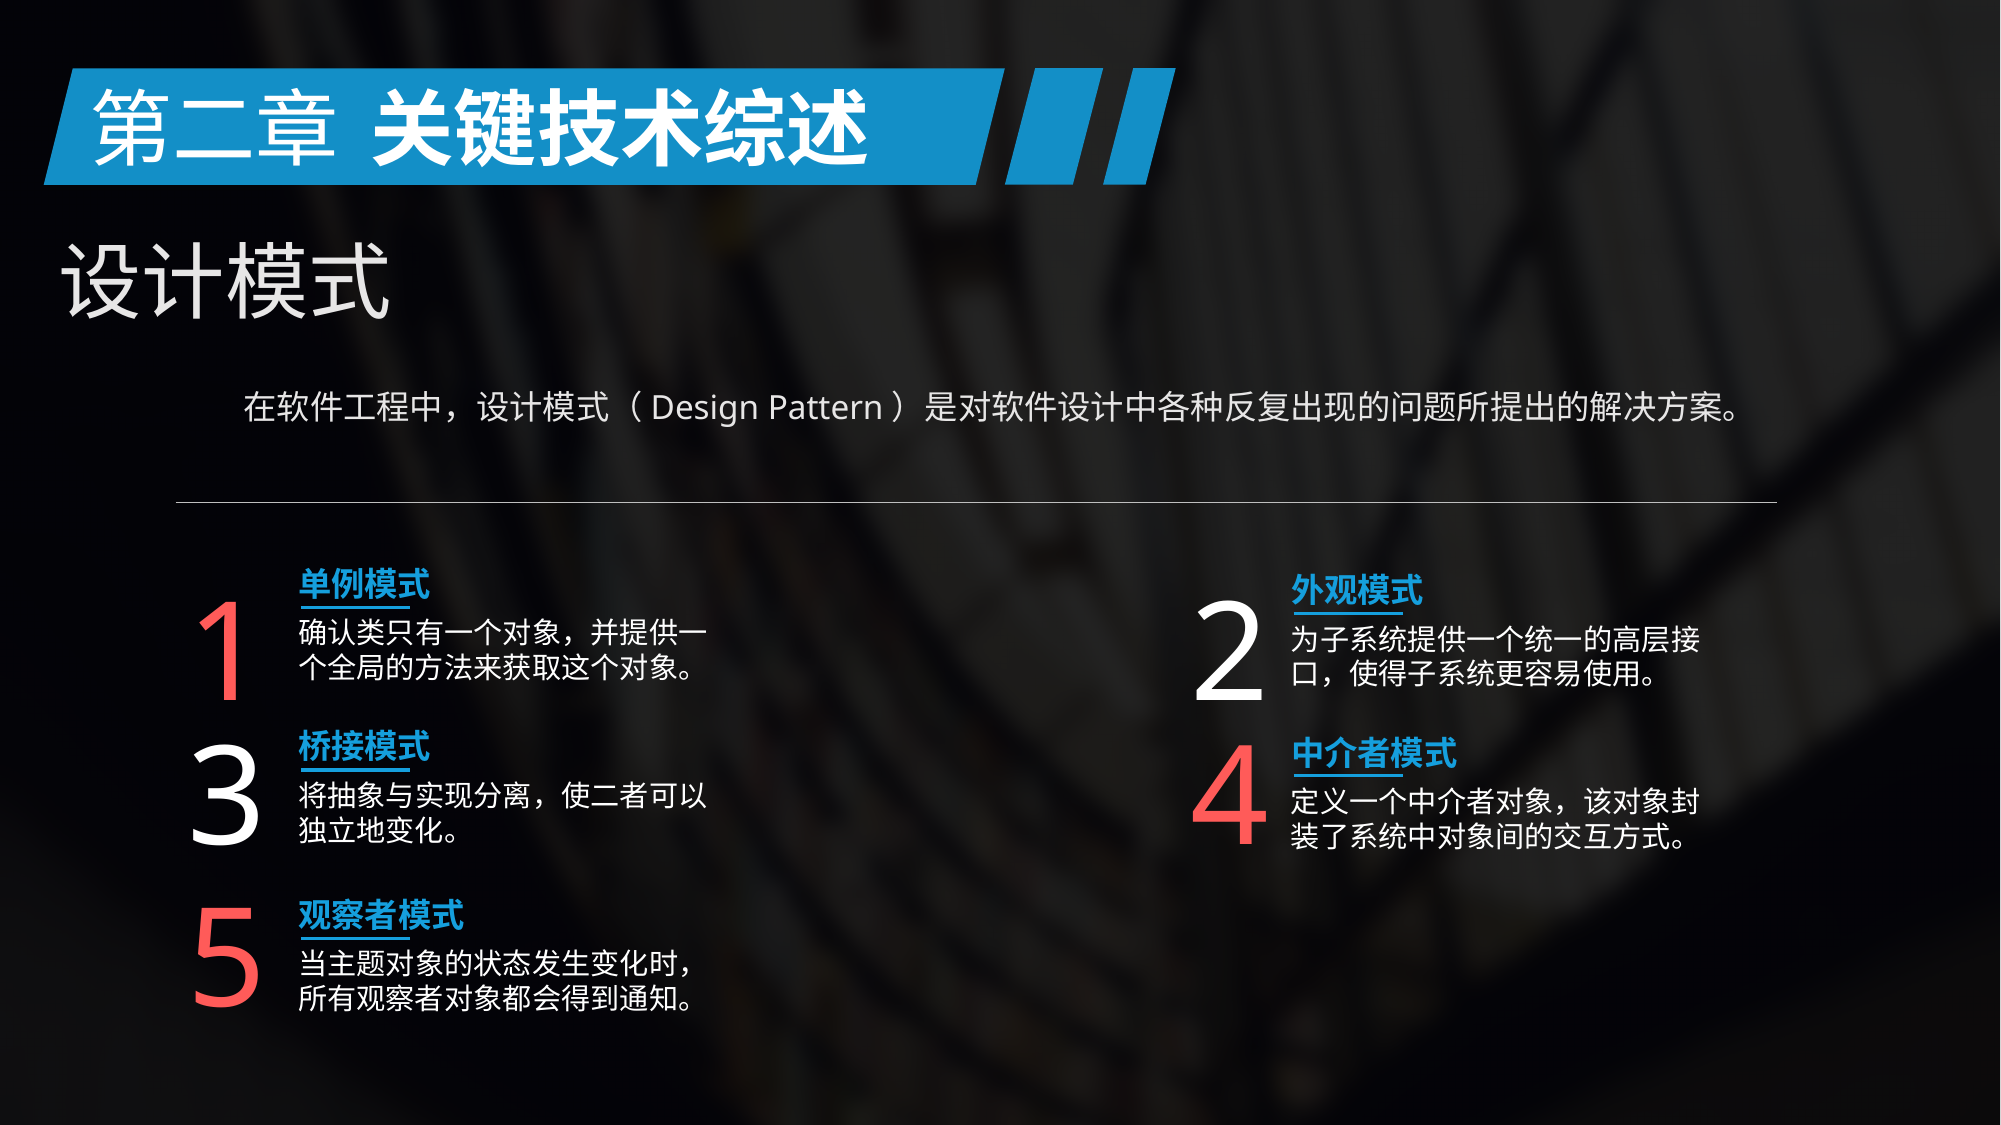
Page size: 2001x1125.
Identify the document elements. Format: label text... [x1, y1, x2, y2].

text_box 外观模式 [1284, 561, 1440, 617]
text_box 当主题对象的状态发生变化时，所有观察者对象都会得到通知。 [283, 938, 743, 1023]
text_box 关键技术综述 [355, 68, 886, 184]
text_box 桥接模式 [283, 718, 447, 773]
text_box 单例模式 [283, 555, 447, 611]
text_box 为子系统提供一个统一的高层接口，使得子系统更容易使用。 [1284, 613, 1736, 699]
text_box 观察者模式 [283, 886, 480, 942]
text_box 将抽象与实现分离，使二者可以独立地变化。 [283, 769, 743, 855]
text_box 中介者模式 [1284, 724, 1473, 779]
text_box [42, 67, 1007, 186]
text_box 设计模式 [43, 221, 407, 337]
text_box 确认类只有一个对象，并提供一个全局的方法来获取这个对象。 [283, 607, 743, 693]
text_box 2 [1175, 555, 1284, 699]
text_box 4 [1175, 699, 1284, 879]
text_box 1 [173, 555, 282, 699]
text_box [1003, 67, 1105, 186]
text_box 第二章 [74, 68, 354, 184]
text_box 在软件工程中，设计模式（Design Pattern）是对软件设计中各种反复出现的问题所提出的解决方案。 [151, 378, 1849, 434]
text_box 定义一个中介者对象，该对象封装了系统中对象间的交互方式。 [1284, 775, 1736, 861]
text_box 5 [173, 861, 282, 1042]
text_box [1101, 67, 1178, 186]
text_box 3 [173, 699, 282, 861]
